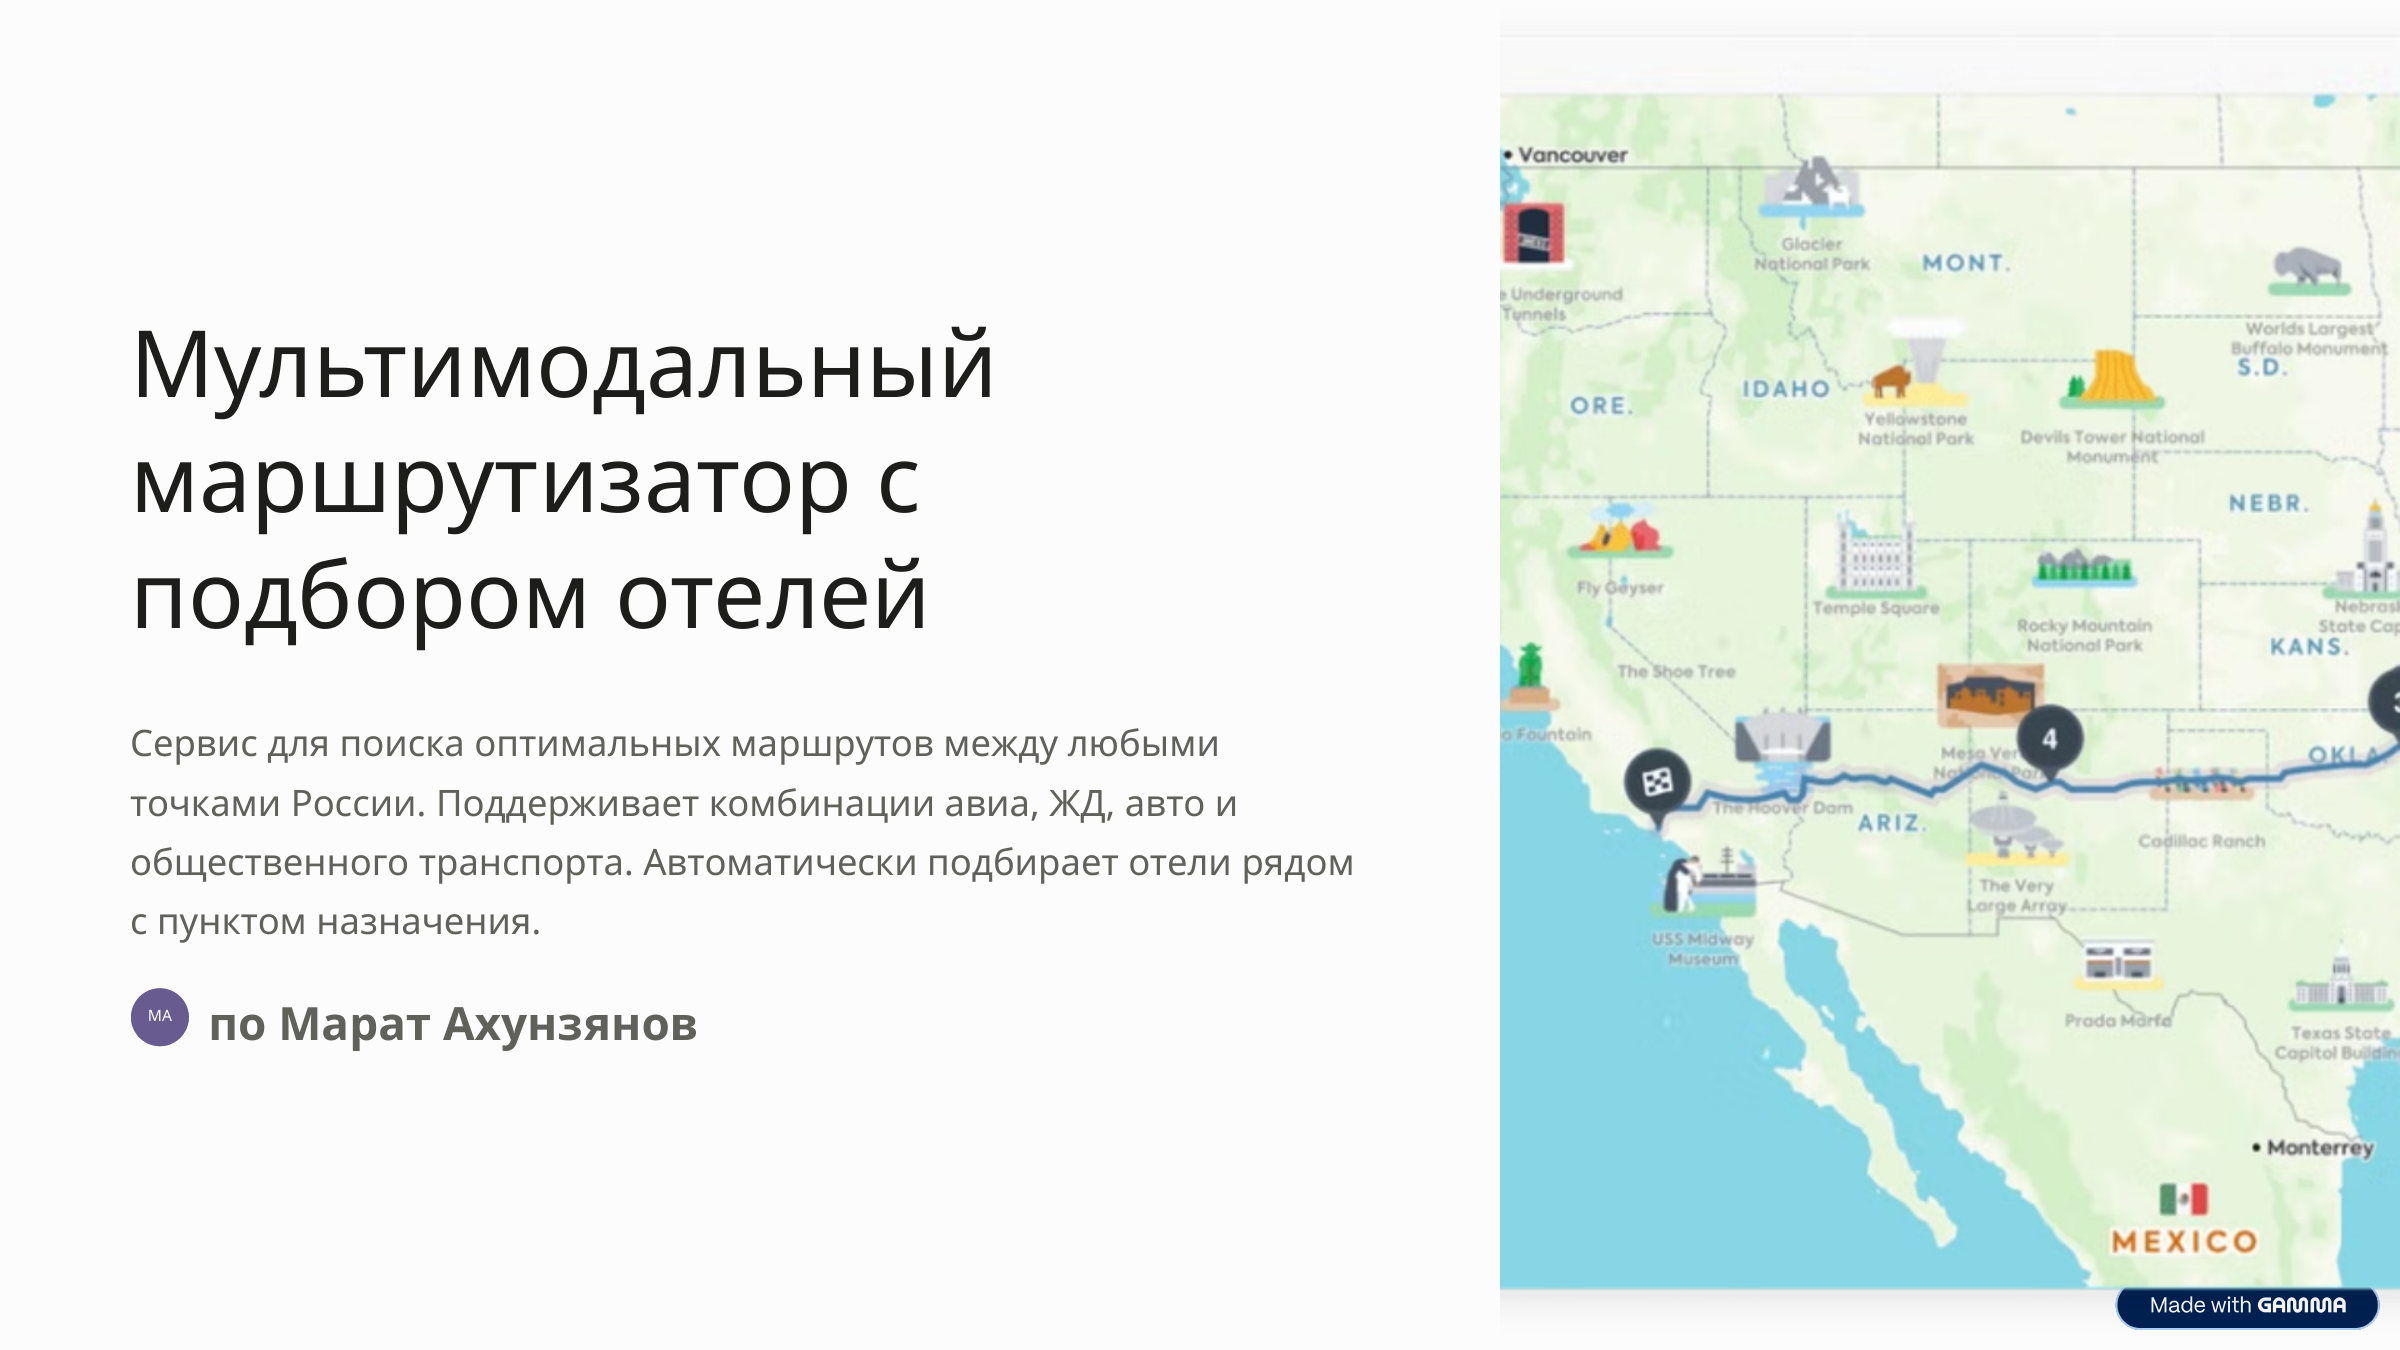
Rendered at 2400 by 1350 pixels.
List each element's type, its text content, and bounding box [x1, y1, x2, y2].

text_box [130, 987, 190, 1047]
picture [1499, 0, 2400, 1350]
text_box Мультимодальный маршрутизатор с подбором отелей [130, 300, 1370, 649]
text_box по Марат Ахунзянов [208, 984, 704, 1050]
text_box МА [147, 1009, 173, 1026]
text_box Сервис для поиска оптимальных маршрутов между любыми точками России. Поддерживает комбинации авиа, ЖД, авто и общественного транспорта. Автоматически подбирает отели рядом с пунктом назначения. [130, 704, 1370, 943]
